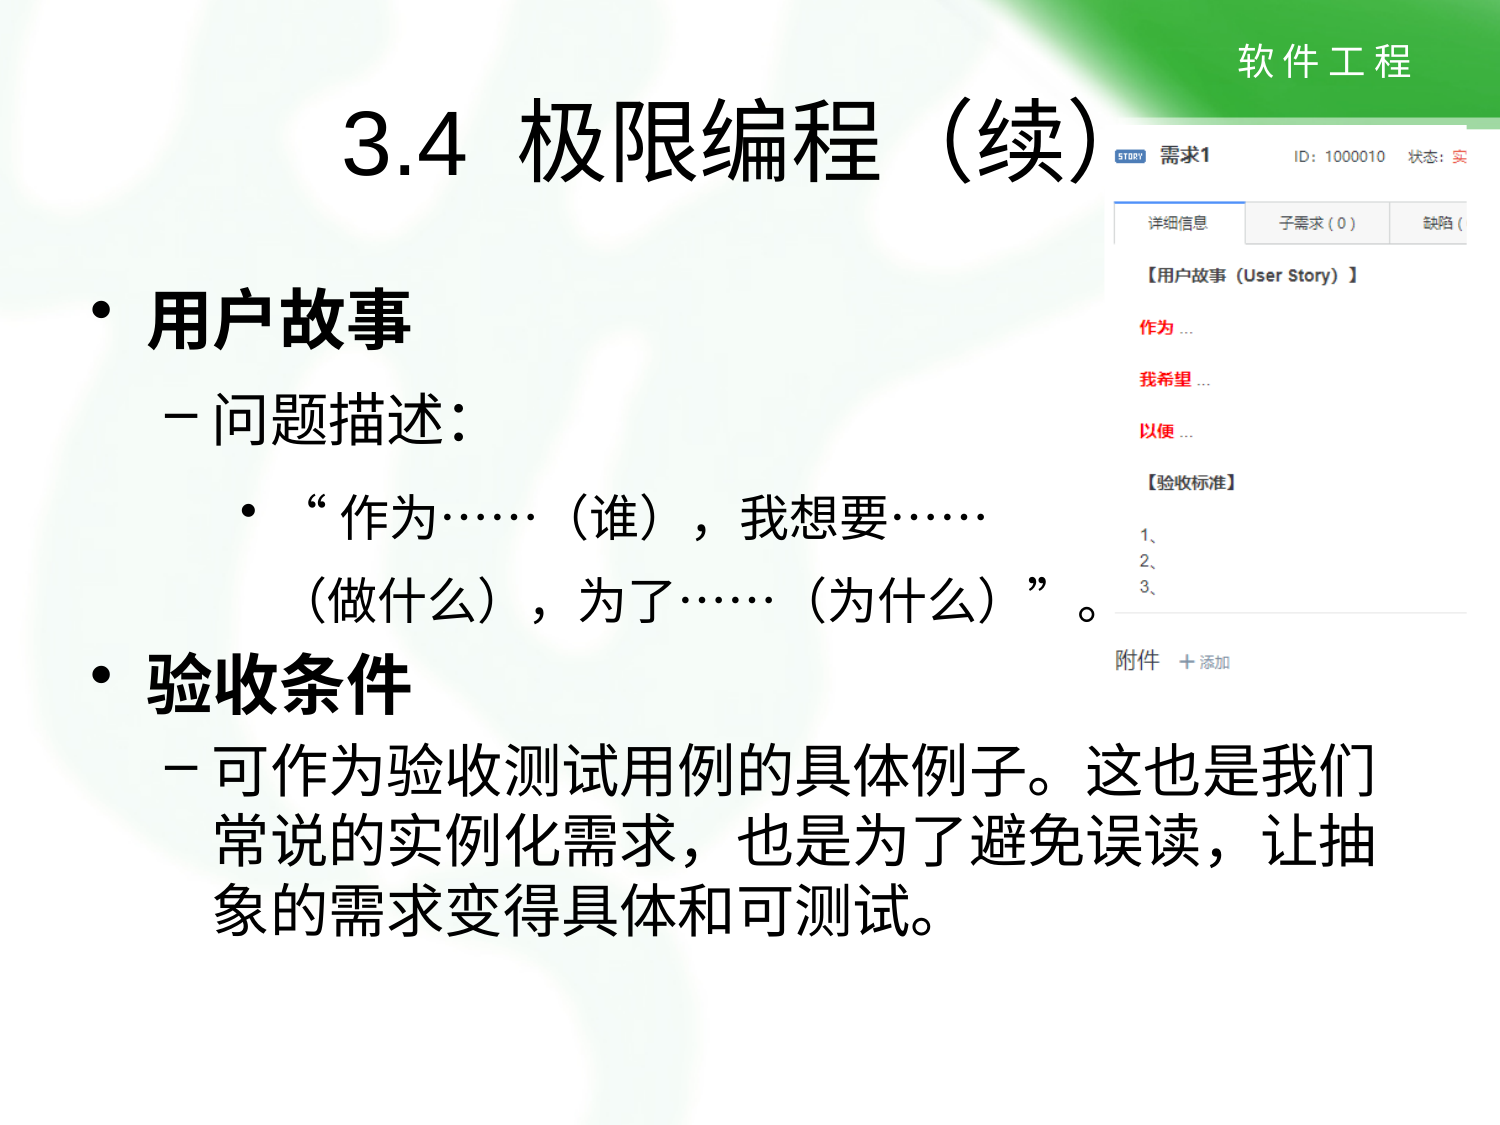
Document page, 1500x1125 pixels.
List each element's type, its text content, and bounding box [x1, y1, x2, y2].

picture [0, 0, 1500, 1125]
list 用户故事 问题描述： “作为……（谁），我想要…… （做什么），为了……（为什么）”。 验收条件 可作为验收测试用例的具体例子。这也是我们常说的实例化需求，也是为了避免误读，让抽象的需求变得具体和可测试。 [75, 267, 1427, 1010]
title 3.4 极限编程（续） [75, 45, 1425, 233]
